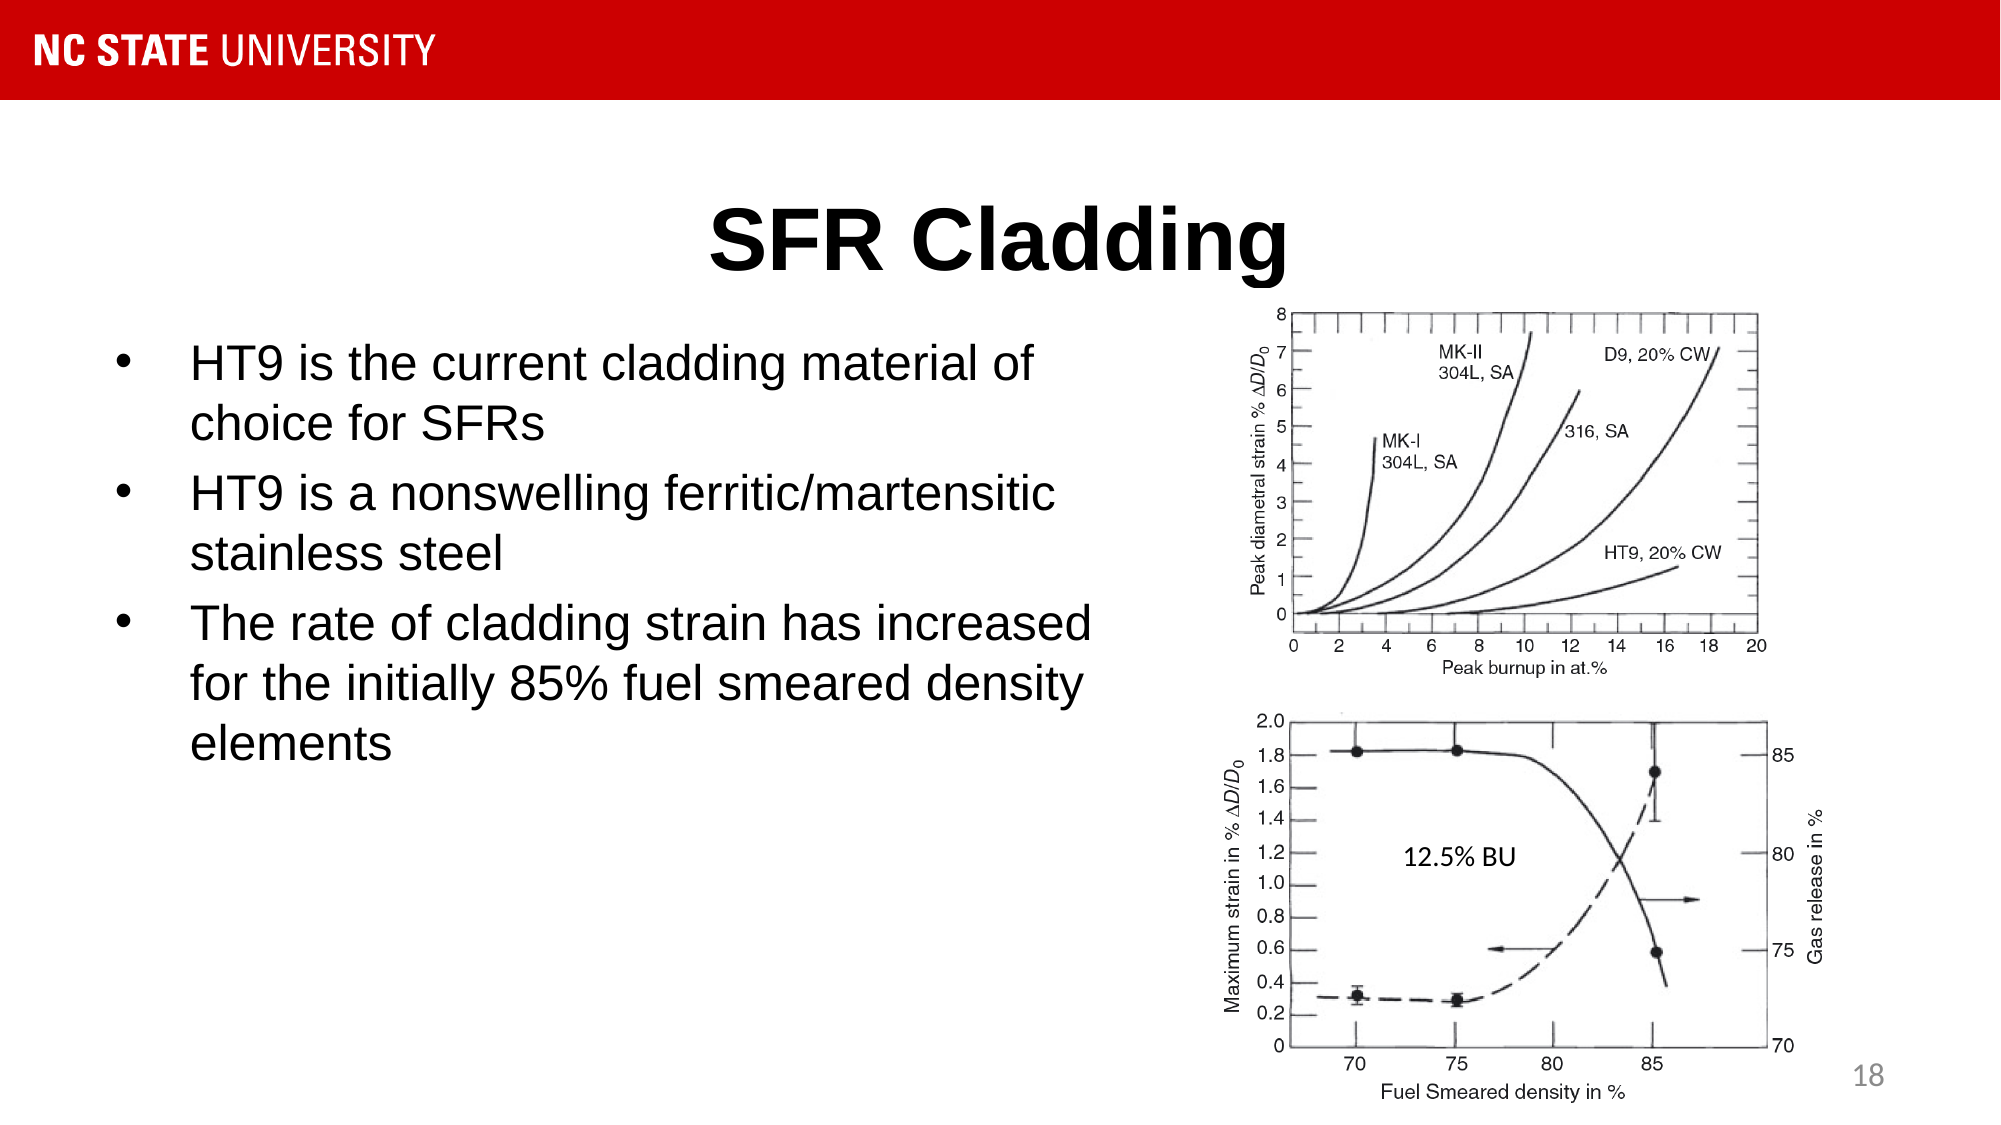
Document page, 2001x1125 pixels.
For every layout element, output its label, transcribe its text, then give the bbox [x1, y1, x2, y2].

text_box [1208, 691, 1847, 1117]
list HT9 is the current cladding material of choice for SFRs HT9 is a nonswelling ferritic/martensitic stainless steel The rate of cladding strain has increased for the initially 85% fuel smeared density elements [99, 322, 1125, 1005]
title SFR Cladding [99, 147, 1900, 323]
picture [0, 0, 2001, 100]
slide_number 18 [1851, 1042, 1900, 1103]
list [1228, 288, 1783, 690]
